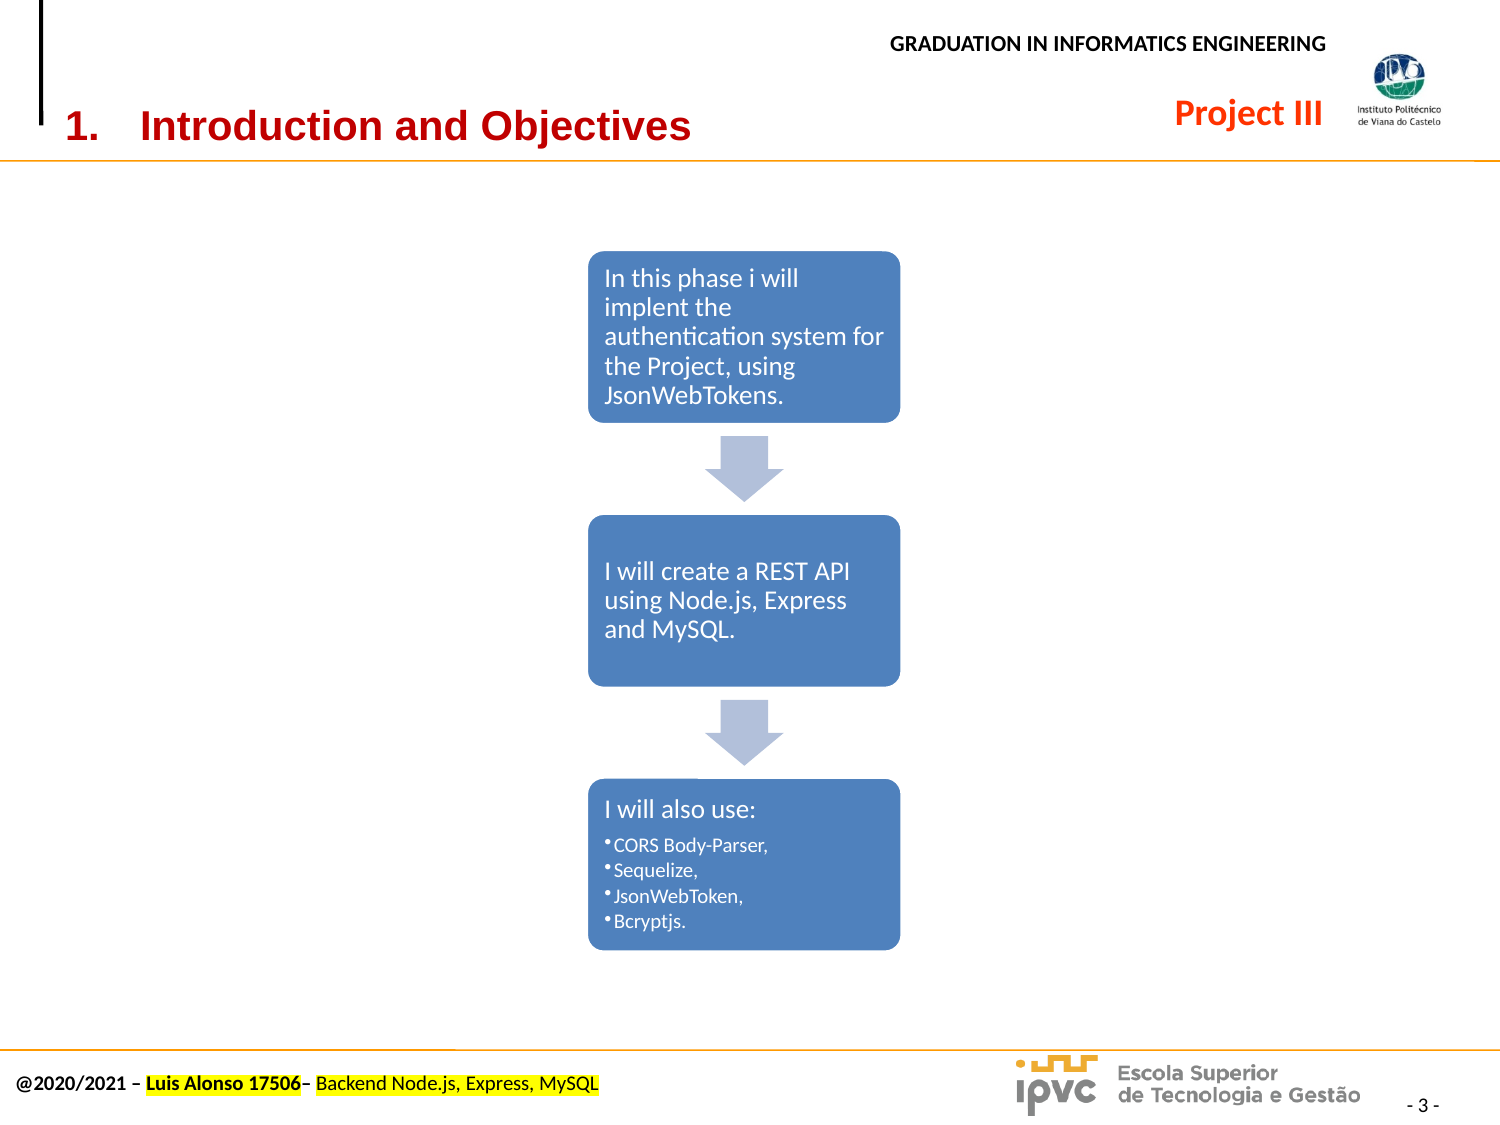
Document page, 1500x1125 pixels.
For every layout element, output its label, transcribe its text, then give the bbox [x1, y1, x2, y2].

text_box [42, 7, 1188, 58]
text_box [74, 199, 1425, 1010]
text_box Introduction and Objectives [50, 91, 1196, 157]
picture [1015, 1055, 1360, 1116]
text_box Graduation IN Informatics engineering [766, 21, 1342, 64]
text_box @2020/2021 – Luis Alonso 17506– Backend Node.js, Express, MySQL [0, 1049, 888, 1103]
text_box Project III [1159, 80, 1339, 141]
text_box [164, 248, 1324, 953]
picture [1349, 37, 1450, 149]
text_box [1359, 1032, 1496, 1082]
text_box - 3 - [1346, 1082, 1500, 1125]
